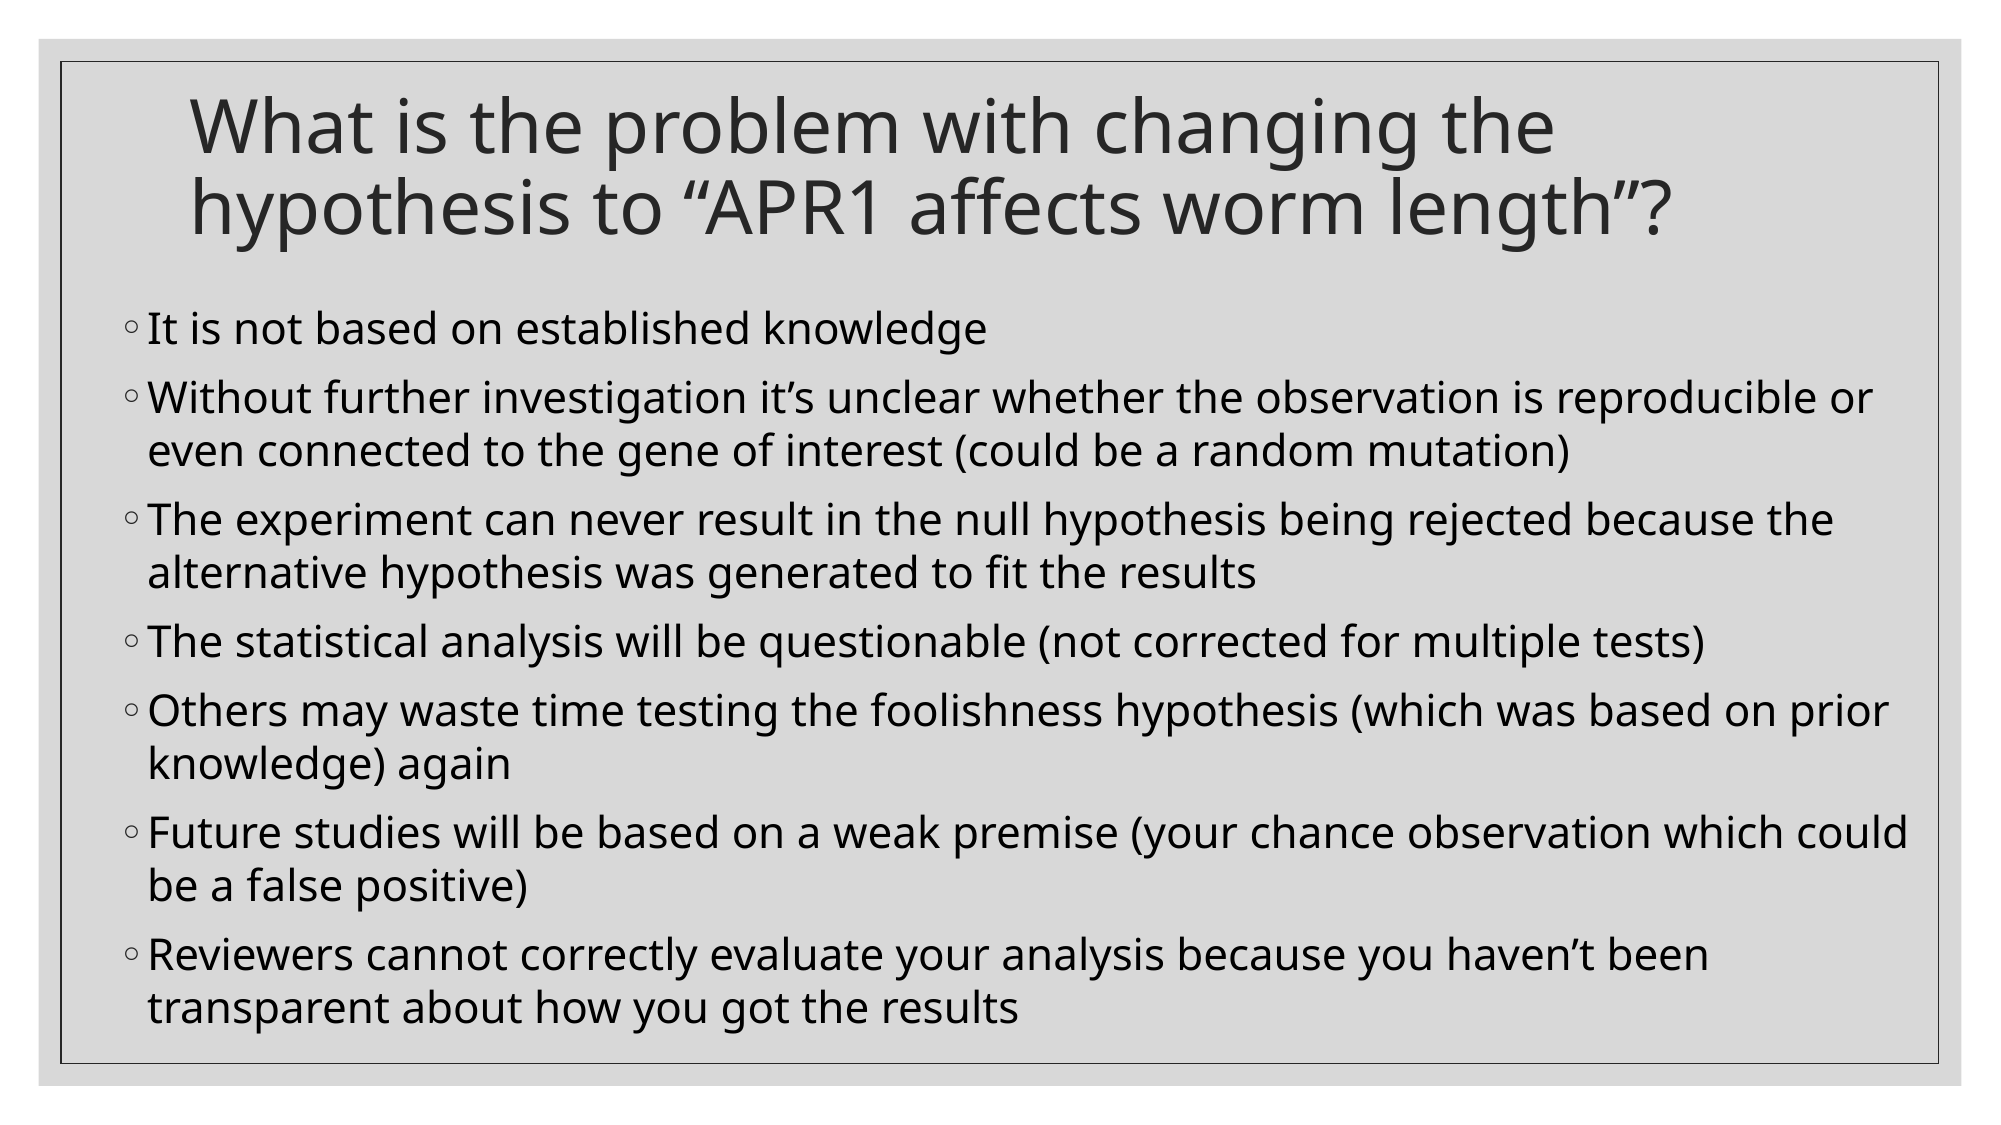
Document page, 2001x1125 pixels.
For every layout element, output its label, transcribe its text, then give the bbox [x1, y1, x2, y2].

list It is not based on established knowledge Without further investigation it’s unclear whether the observation is reproducible or even connected to the gene of interest (could be a random mutation) The experiment can never result in the null hypothesis being rejected because the alternative hypothesis was generated to fit the results The statistical analysis will be questionable (not corrected for multiple tests) Others may waste time testing the foolishness hypothesis (which was based on prior knowledge) again Future studies will be based on a weak premise (your chance observation which could be a false positive) Reviewers cannot correctly evaluate your analysis because you haven’t been transparent about how you got the results [103, 282, 1938, 1049]
title What is the problem with changing the hypothesis to “APR1 affects worm length”? [174, 57, 1825, 282]
